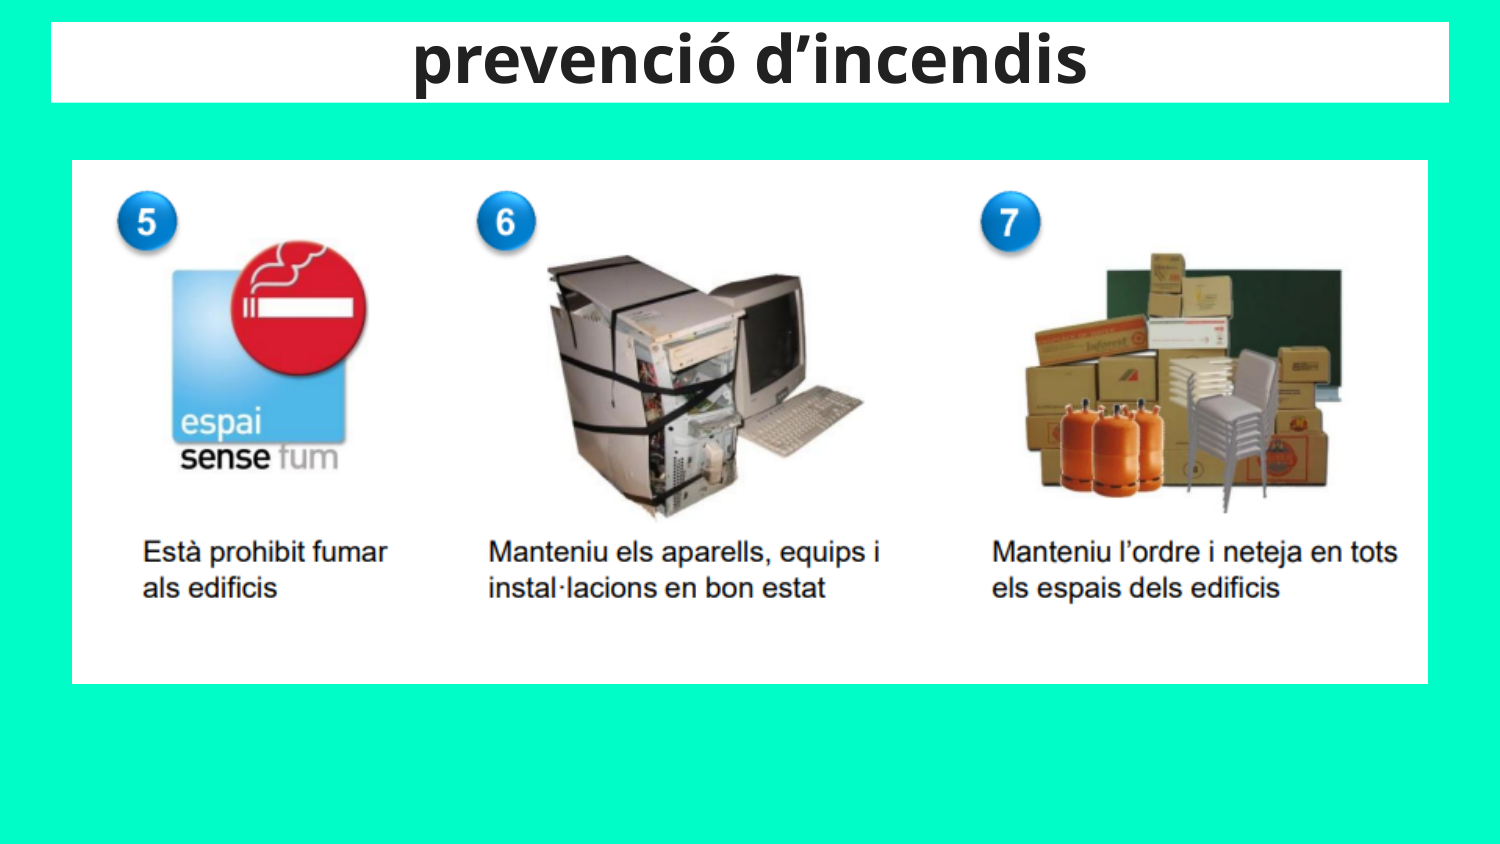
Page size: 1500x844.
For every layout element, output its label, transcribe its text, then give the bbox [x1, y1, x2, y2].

title prevenció d’incendis [51, 22, 1449, 102]
picture [72, 159, 1428, 684]
text_box [30, 102, 1470, 799]
